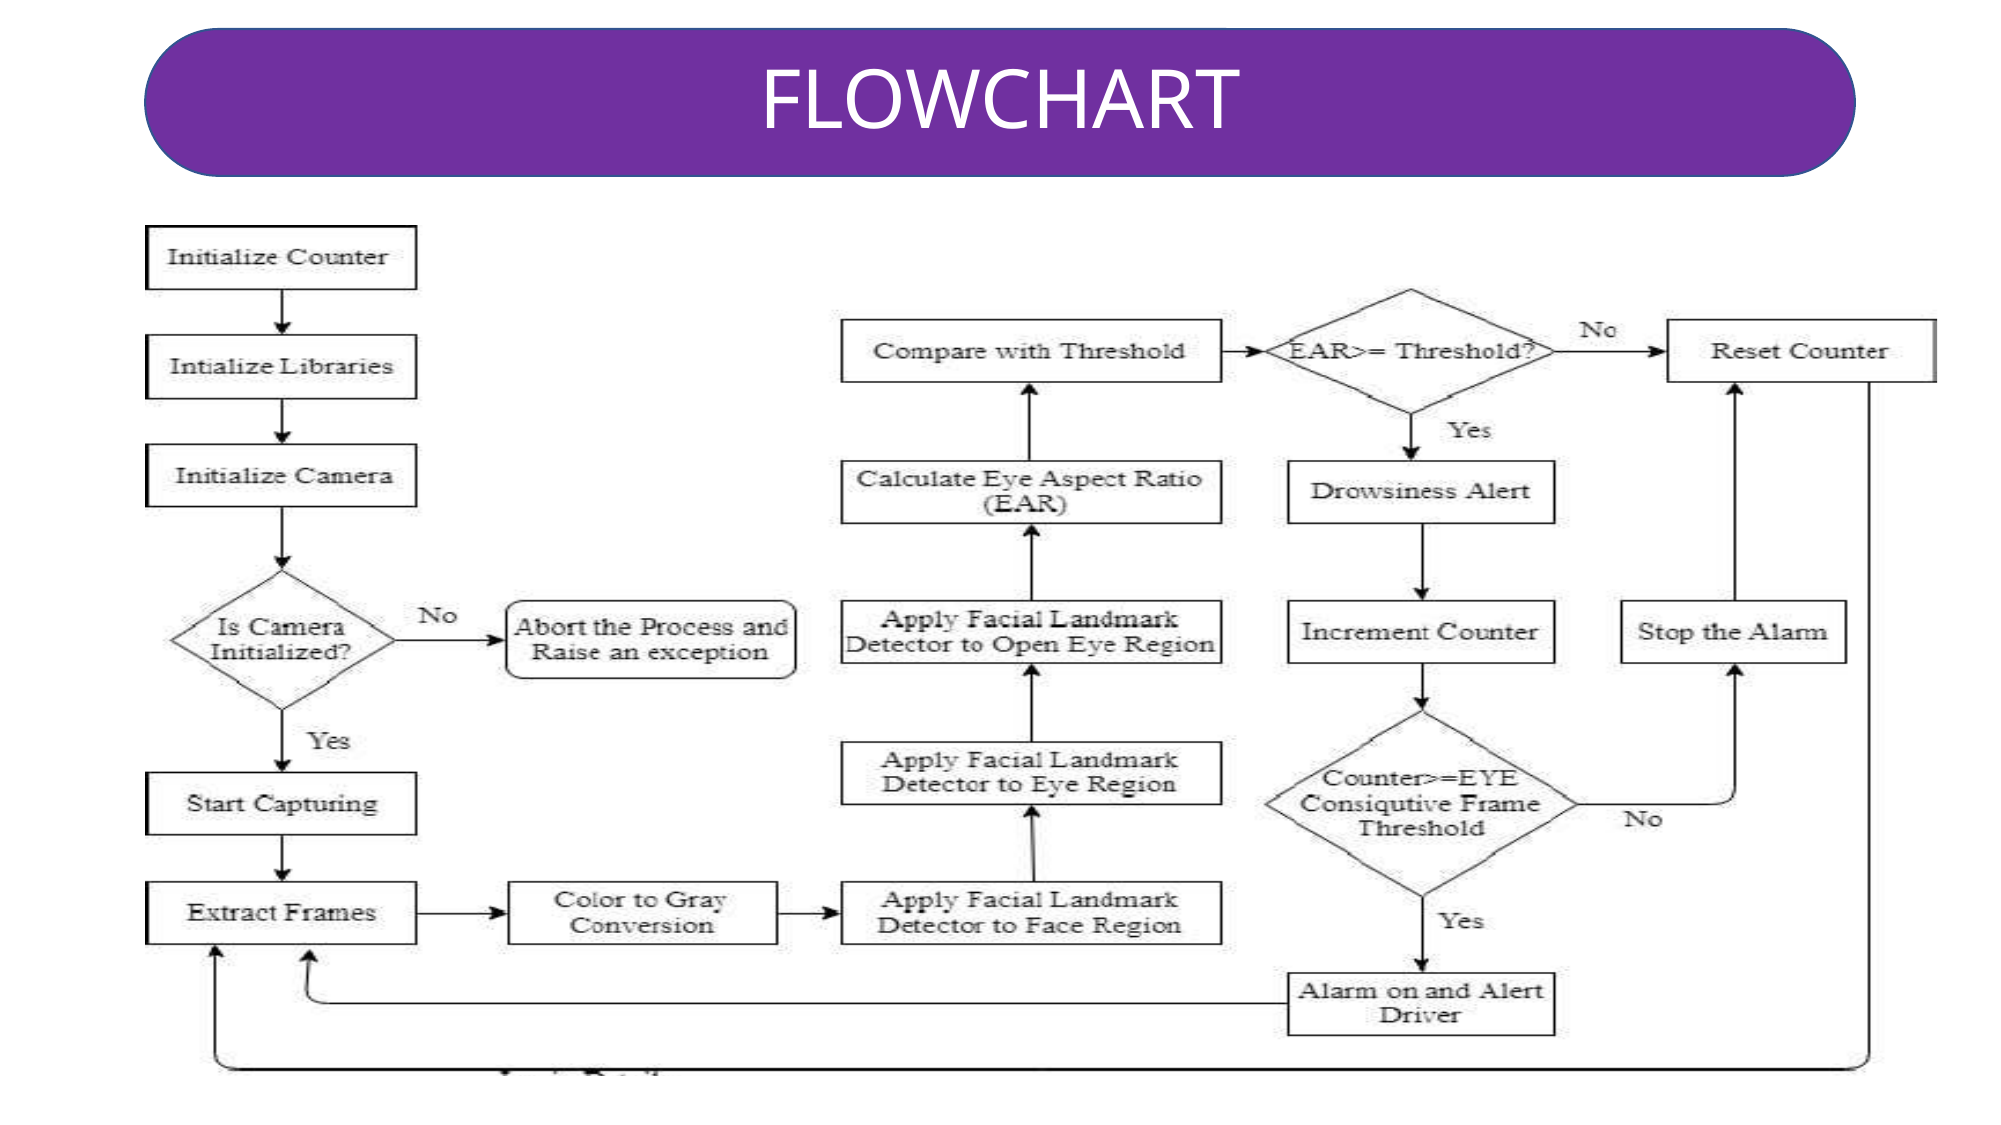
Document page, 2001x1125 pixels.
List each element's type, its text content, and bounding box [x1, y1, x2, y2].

text_box FLOWCHART [144, 27, 1856, 177]
picture [145, 225, 1938, 1076]
